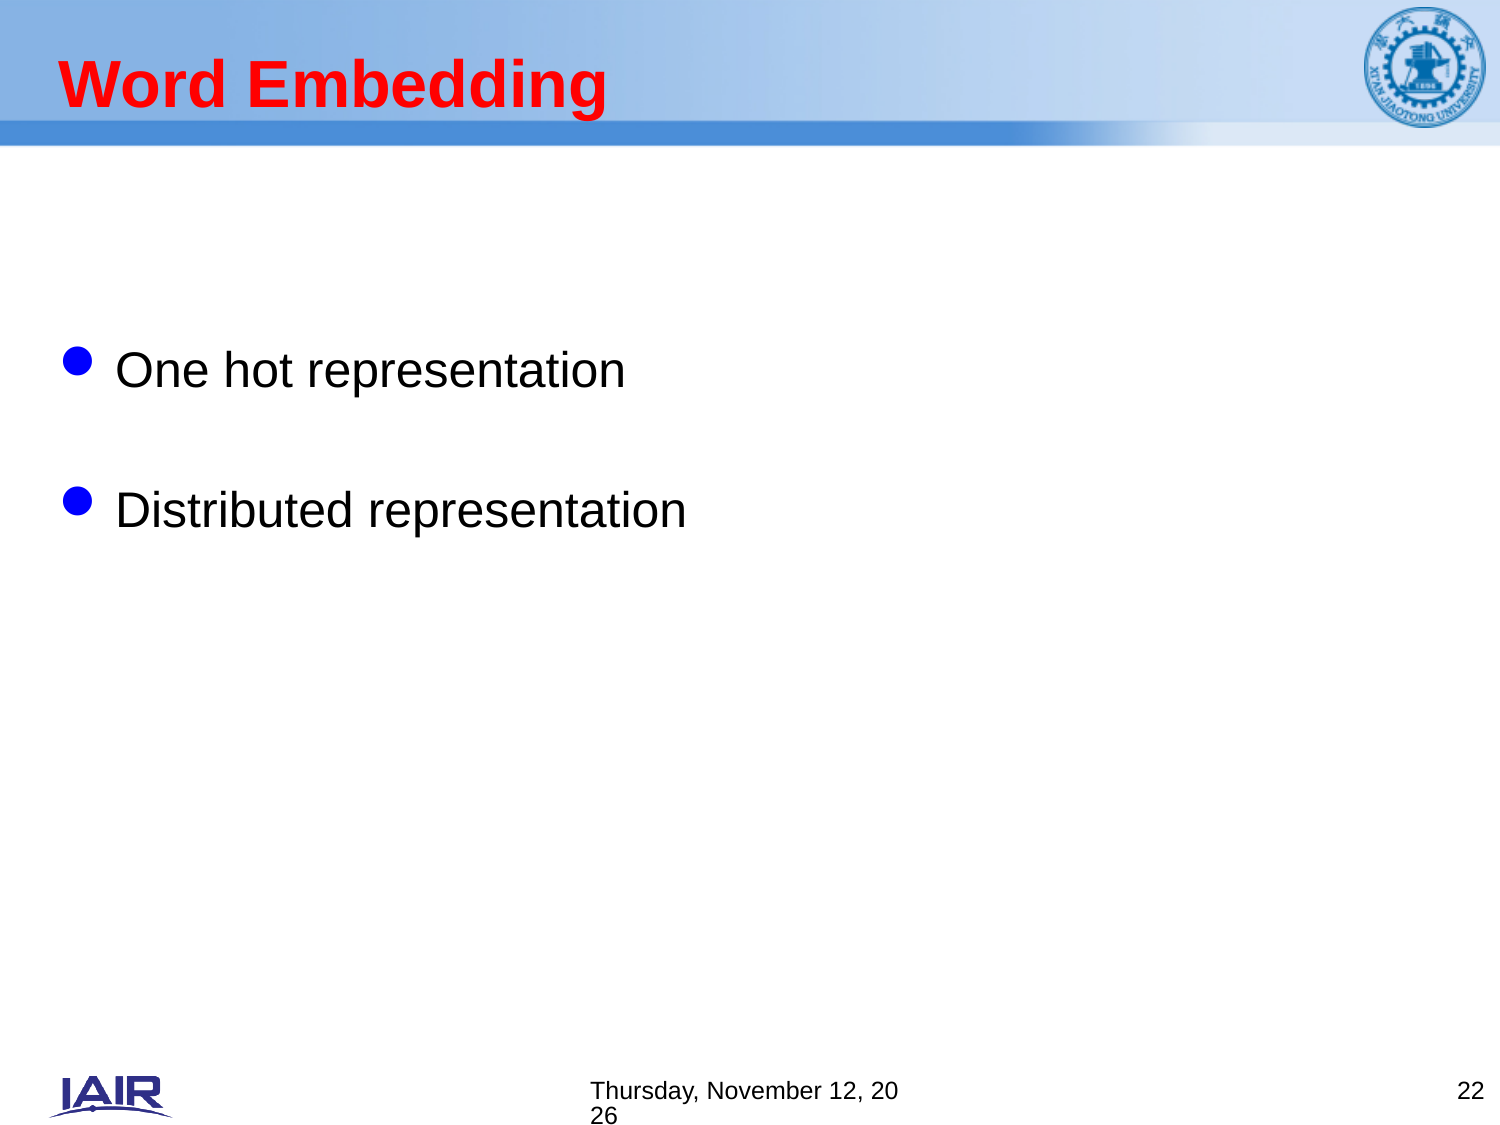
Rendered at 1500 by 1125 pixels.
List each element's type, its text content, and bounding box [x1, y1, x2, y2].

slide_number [574, 1066, 926, 1125]
list One hot representation Distributed representation [43, 190, 1459, 1005]
slide_number 22 [1149, 1066, 1500, 1125]
title Word Embedding [43, 19, 1420, 142]
picture [0, 0, 1500, 1125]
footer [0, 1066, 356, 1125]
